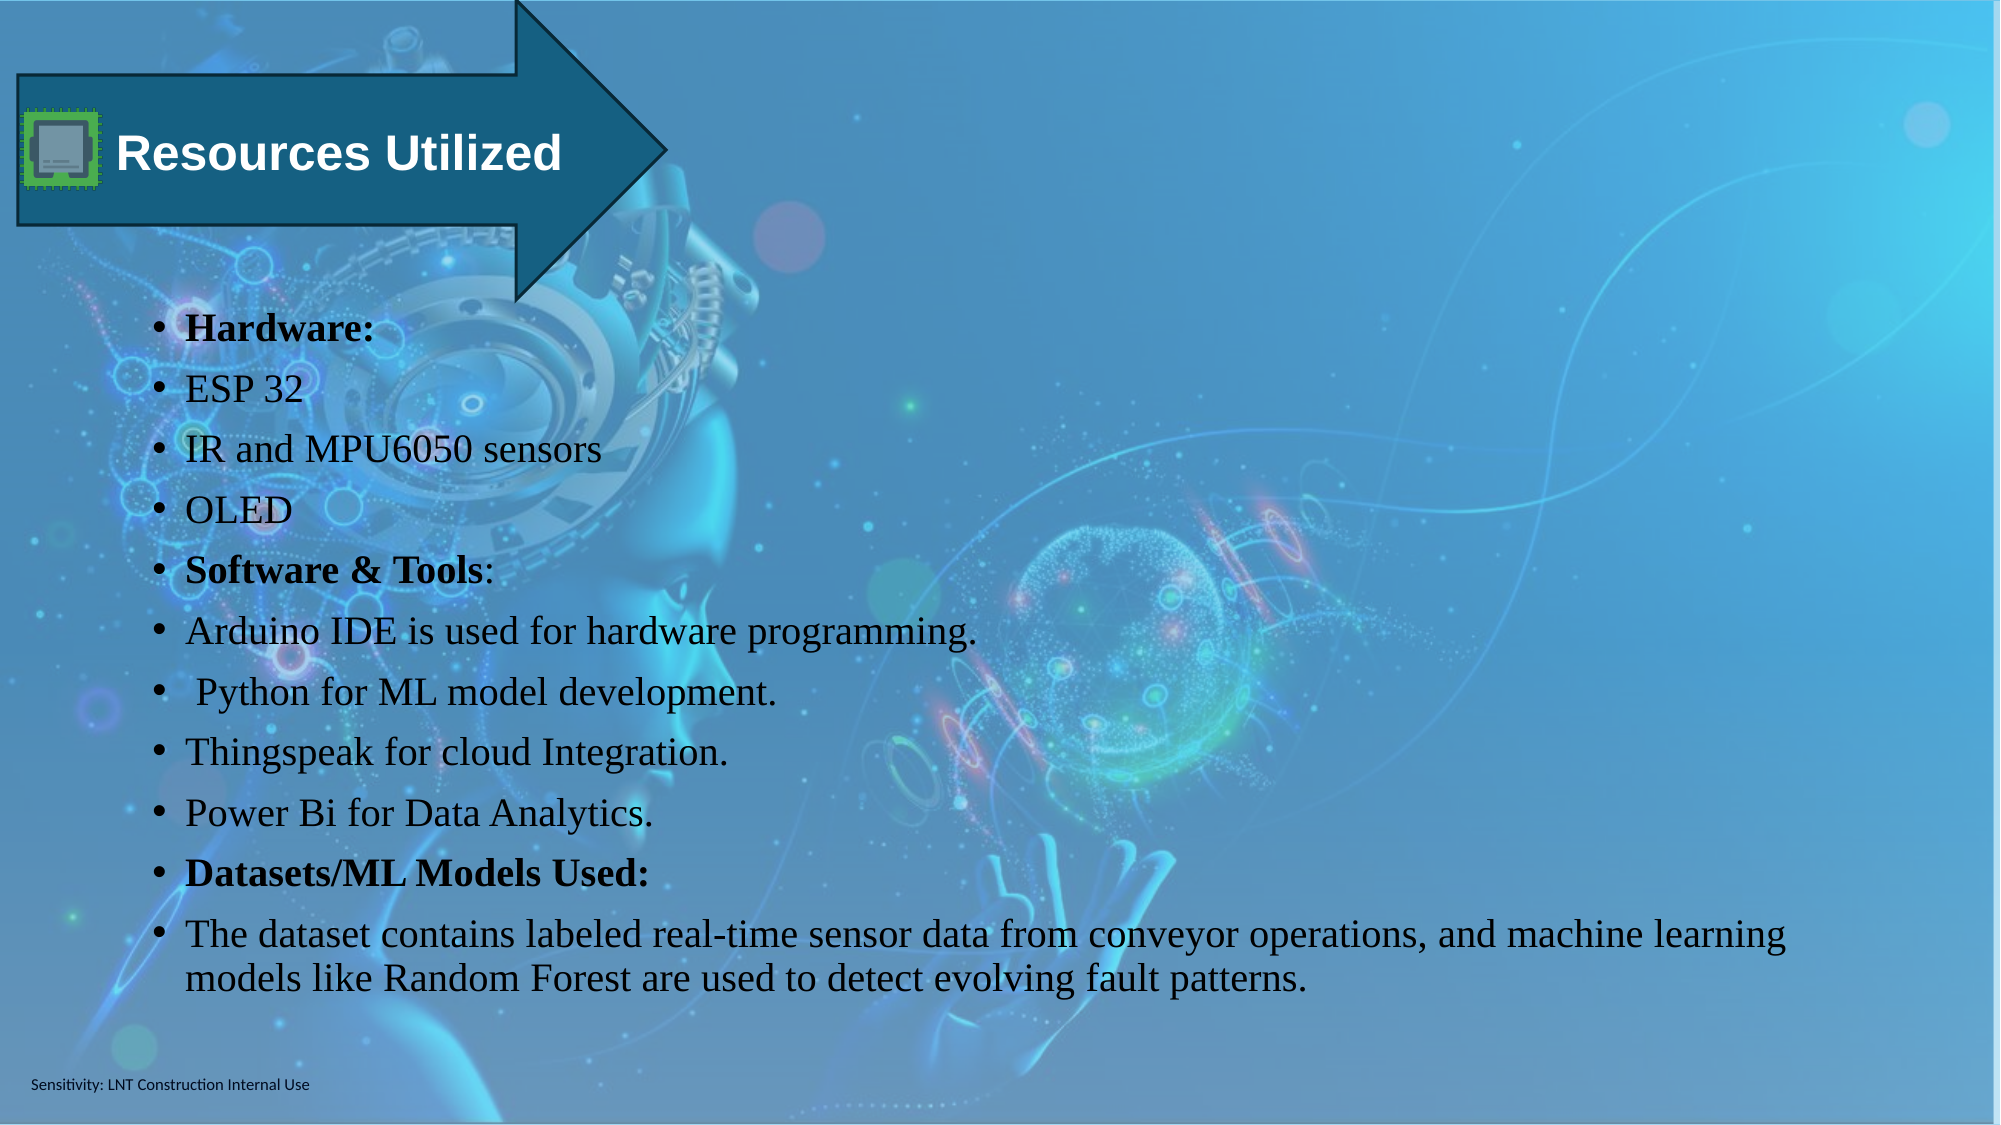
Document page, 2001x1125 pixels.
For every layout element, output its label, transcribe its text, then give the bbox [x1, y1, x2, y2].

picture [39, 1082, 46, 1090]
picture [207, 1082, 214, 1090]
picture [92, 1082, 99, 1093]
picture [115, 1079, 124, 1090]
picture [17, 105, 105, 193]
picture [197, 1079, 205, 1090]
picture [285, 1079, 294, 1090]
picture [147, 1082, 154, 1090]
picture [86, 1079, 91, 1090]
picture [125, 1079, 133, 1090]
picture [216, 1082, 223, 1090]
picture [75, 1082, 82, 1090]
picture [191, 1082, 196, 1090]
picture [138, 1079, 146, 1090]
picture [247, 1082, 254, 1090]
picture [48, 1082, 55, 1090]
picture [261, 1082, 268, 1090]
picture [296, 1082, 301, 1090]
picture [182, 1082, 189, 1090]
picture [164, 1082, 169, 1090]
picture [32, 1079, 38, 1090]
picture [170, 1079, 175, 1090]
picture [240, 1079, 245, 1090]
text_box Resources Utilized [17, 0, 667, 300]
picture [56, 1082, 61, 1090]
list Hardware: ESP 32 IR and MPU6050 sensors OLED Software & Tools: Arduino IDE is used for hardware programming. Python for ML model development. Thingspeak for cloud Integration. Power Bi for Data Analytics. Datasets/ML Models Used: The dataset contains labeled real-time sensor data from conveyor operations, and machine learning models like Random Forest are used to detect evolving fault patterns. [137, 299, 1863, 1014]
picture [232, 1082, 239, 1090]
picture [66, 1079, 74, 1090]
picture [156, 1082, 163, 1090]
picture [108, 1079, 114, 1090]
picture [269, 1082, 275, 1090]
picture [302, 1082, 309, 1090]
